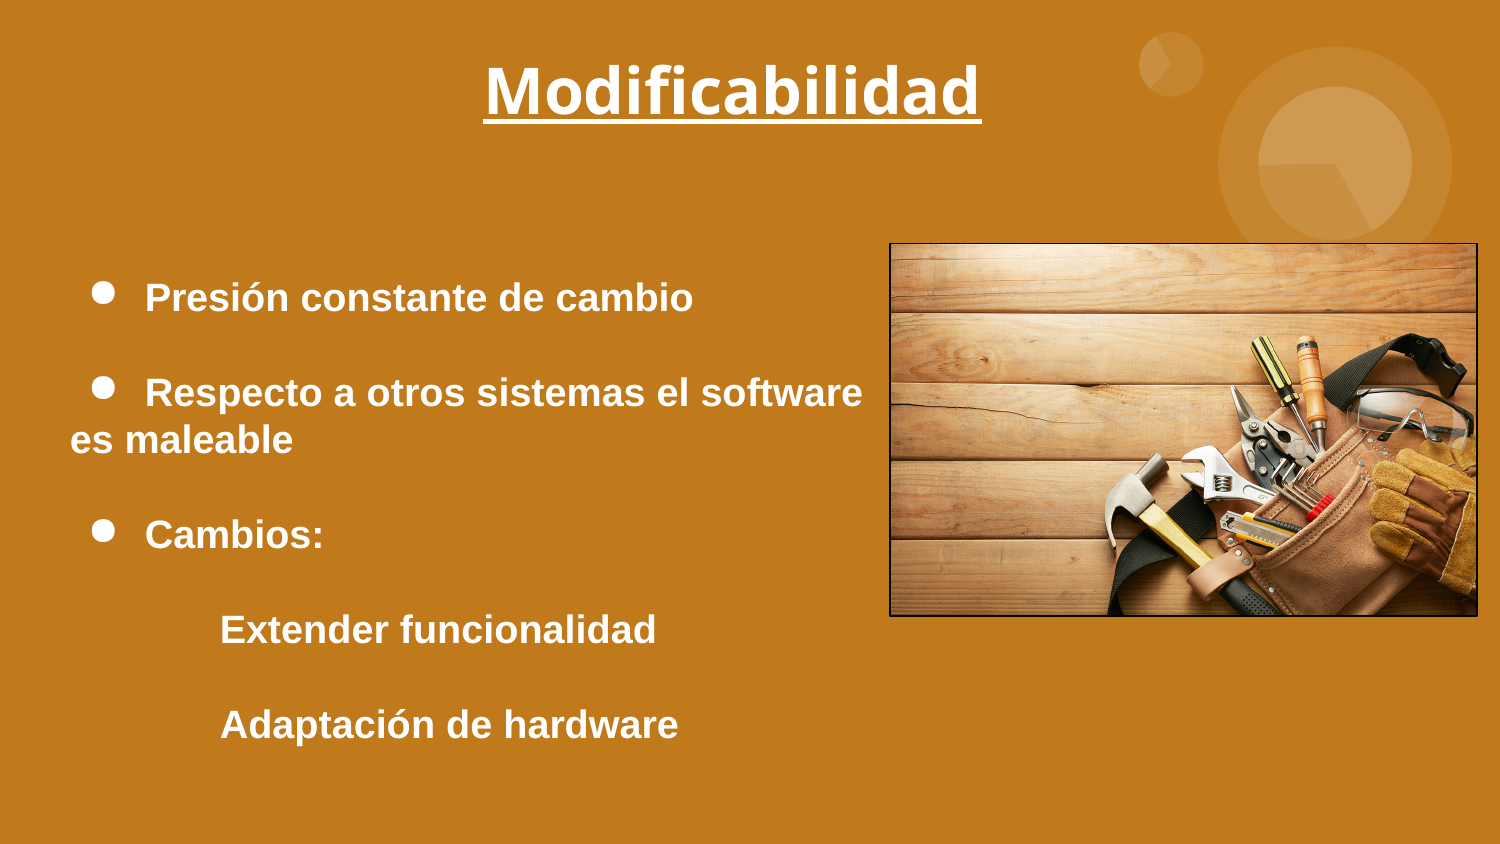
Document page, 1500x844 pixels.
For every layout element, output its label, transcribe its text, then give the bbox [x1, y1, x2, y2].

title Modificabilidad [431, 23, 1034, 154]
text_box Presión constante de cambio Respecto a otros sistemas el software es maleable Cambios: Extender funcionalidad Adaptación de hardware [54, 256, 885, 567]
picture [890, 244, 1477, 616]
